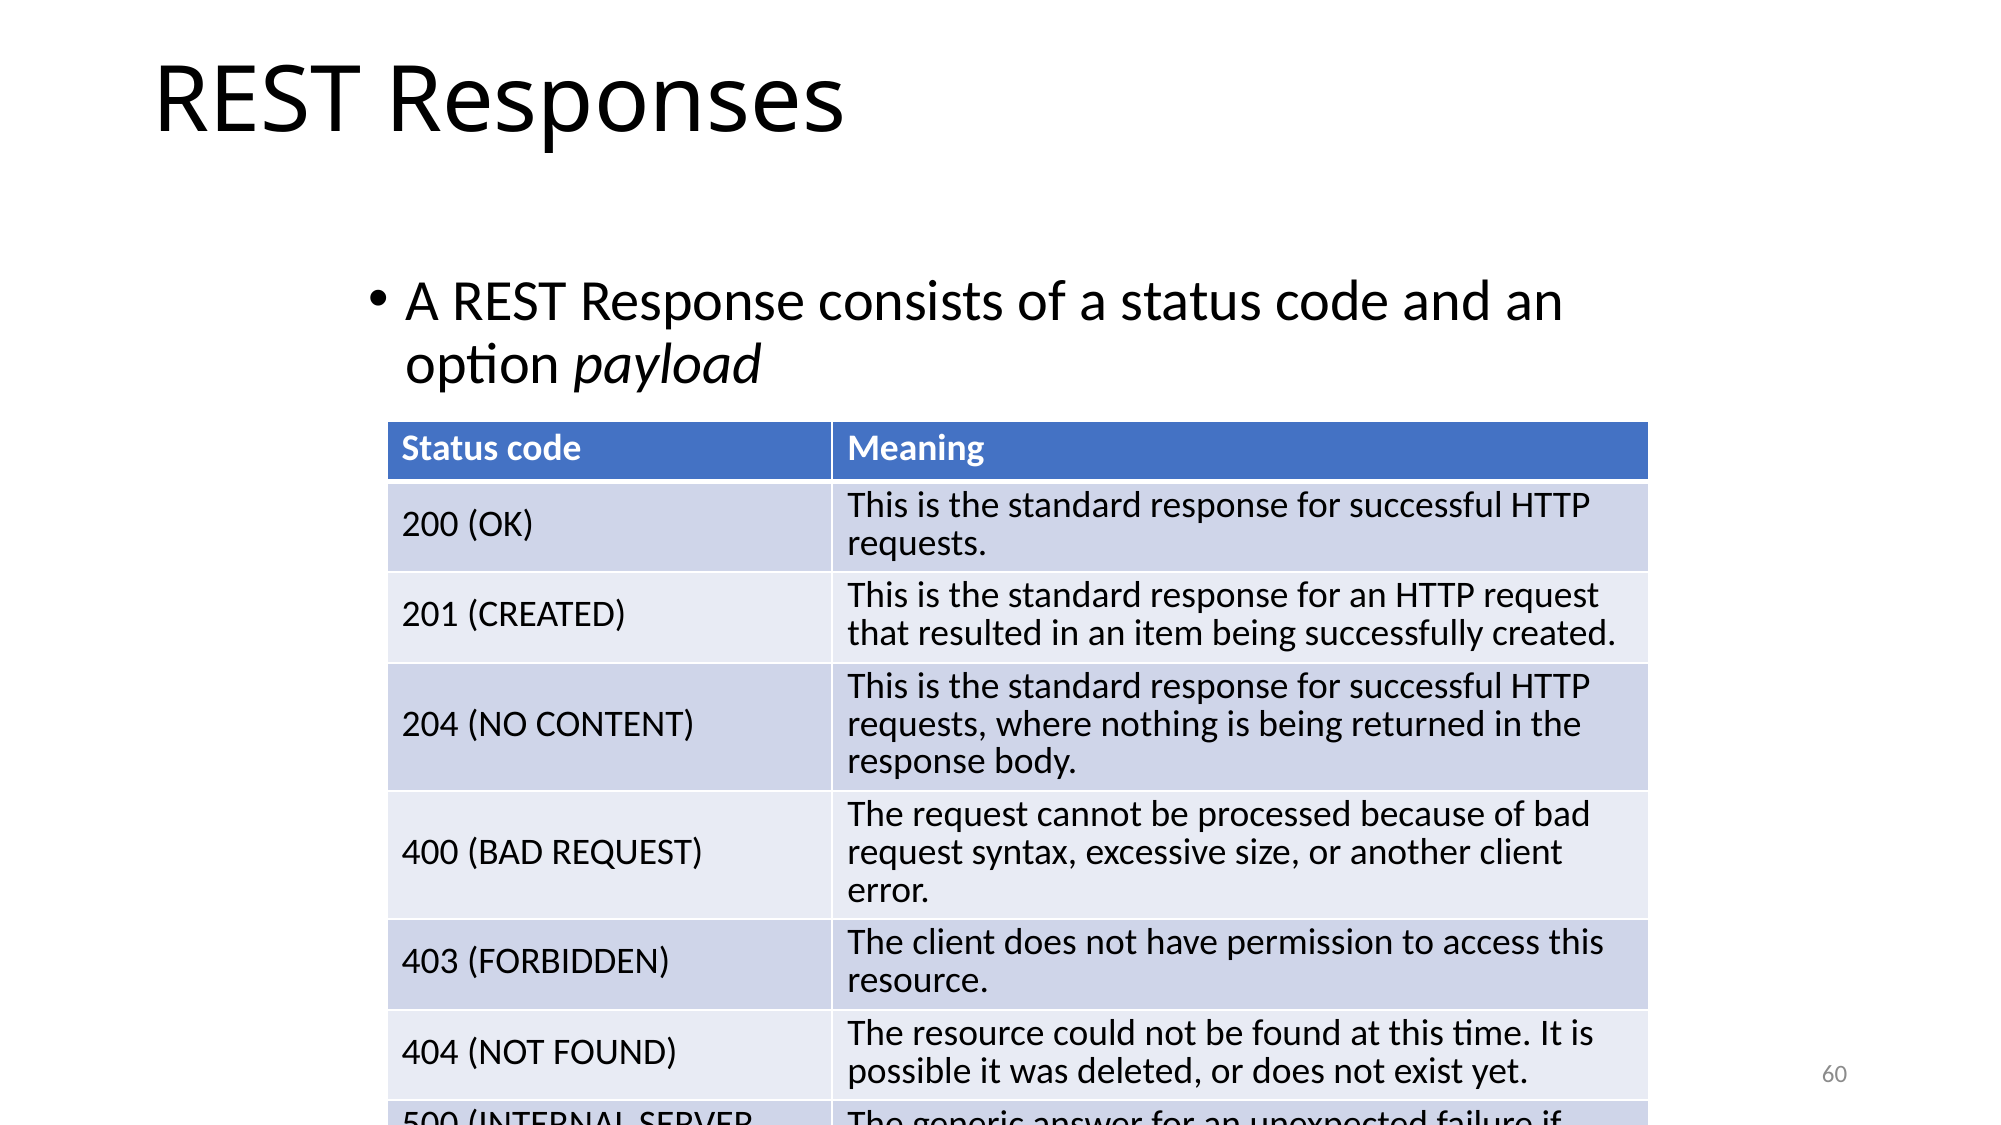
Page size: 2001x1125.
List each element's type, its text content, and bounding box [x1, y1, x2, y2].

table_cell The client does not have permission to access this resource. [833, 920, 1648, 1009]
table_cell The generic answer for an unexpected failure if there is no more specific information available. [833, 1101, 1648, 1125]
table_cell The resource could not be found at this time. It is possible it was deleted, or does not exist yet. [833, 1011, 1648, 1099]
table_header Meaning [833, 422, 1648, 479]
table_header Status code [388, 422, 831, 479]
table_cell This is the standard response for successful HTTP requests, where nothing is being returned in the response body. [833, 664, 1648, 790]
table_cell 400 (BAD REQUEST) [388, 792, 831, 918]
table_cell The request cannot be processed because of bad request syntax, excessive size, or another client error. [833, 792, 1648, 918]
title REST Responses [137, 0, 1863, 204]
table_cell 204 (NO CONTENT) [388, 664, 831, 790]
table_cell 201 (CREATED) [388, 573, 831, 662]
list A REST Response consists of a status code and an option payload [353, 262, 1647, 406]
slide_number 60 [1649, 1042, 1863, 1103]
table_cell 500 (INTERNAL SERVER ERROR) [388, 1101, 831, 1125]
table_cell This is the standard response for successful HTTP requests. [833, 484, 1648, 571]
table_cell 403 (FORBIDDEN) [388, 920, 831, 1009]
table_cell 404 (NOT FOUND) [388, 1011, 831, 1099]
table_cell This is the standard response for an HTTP request that resulted in an item being successfully created. [833, 573, 1648, 662]
table_cell 200 (OK) [388, 484, 831, 571]
